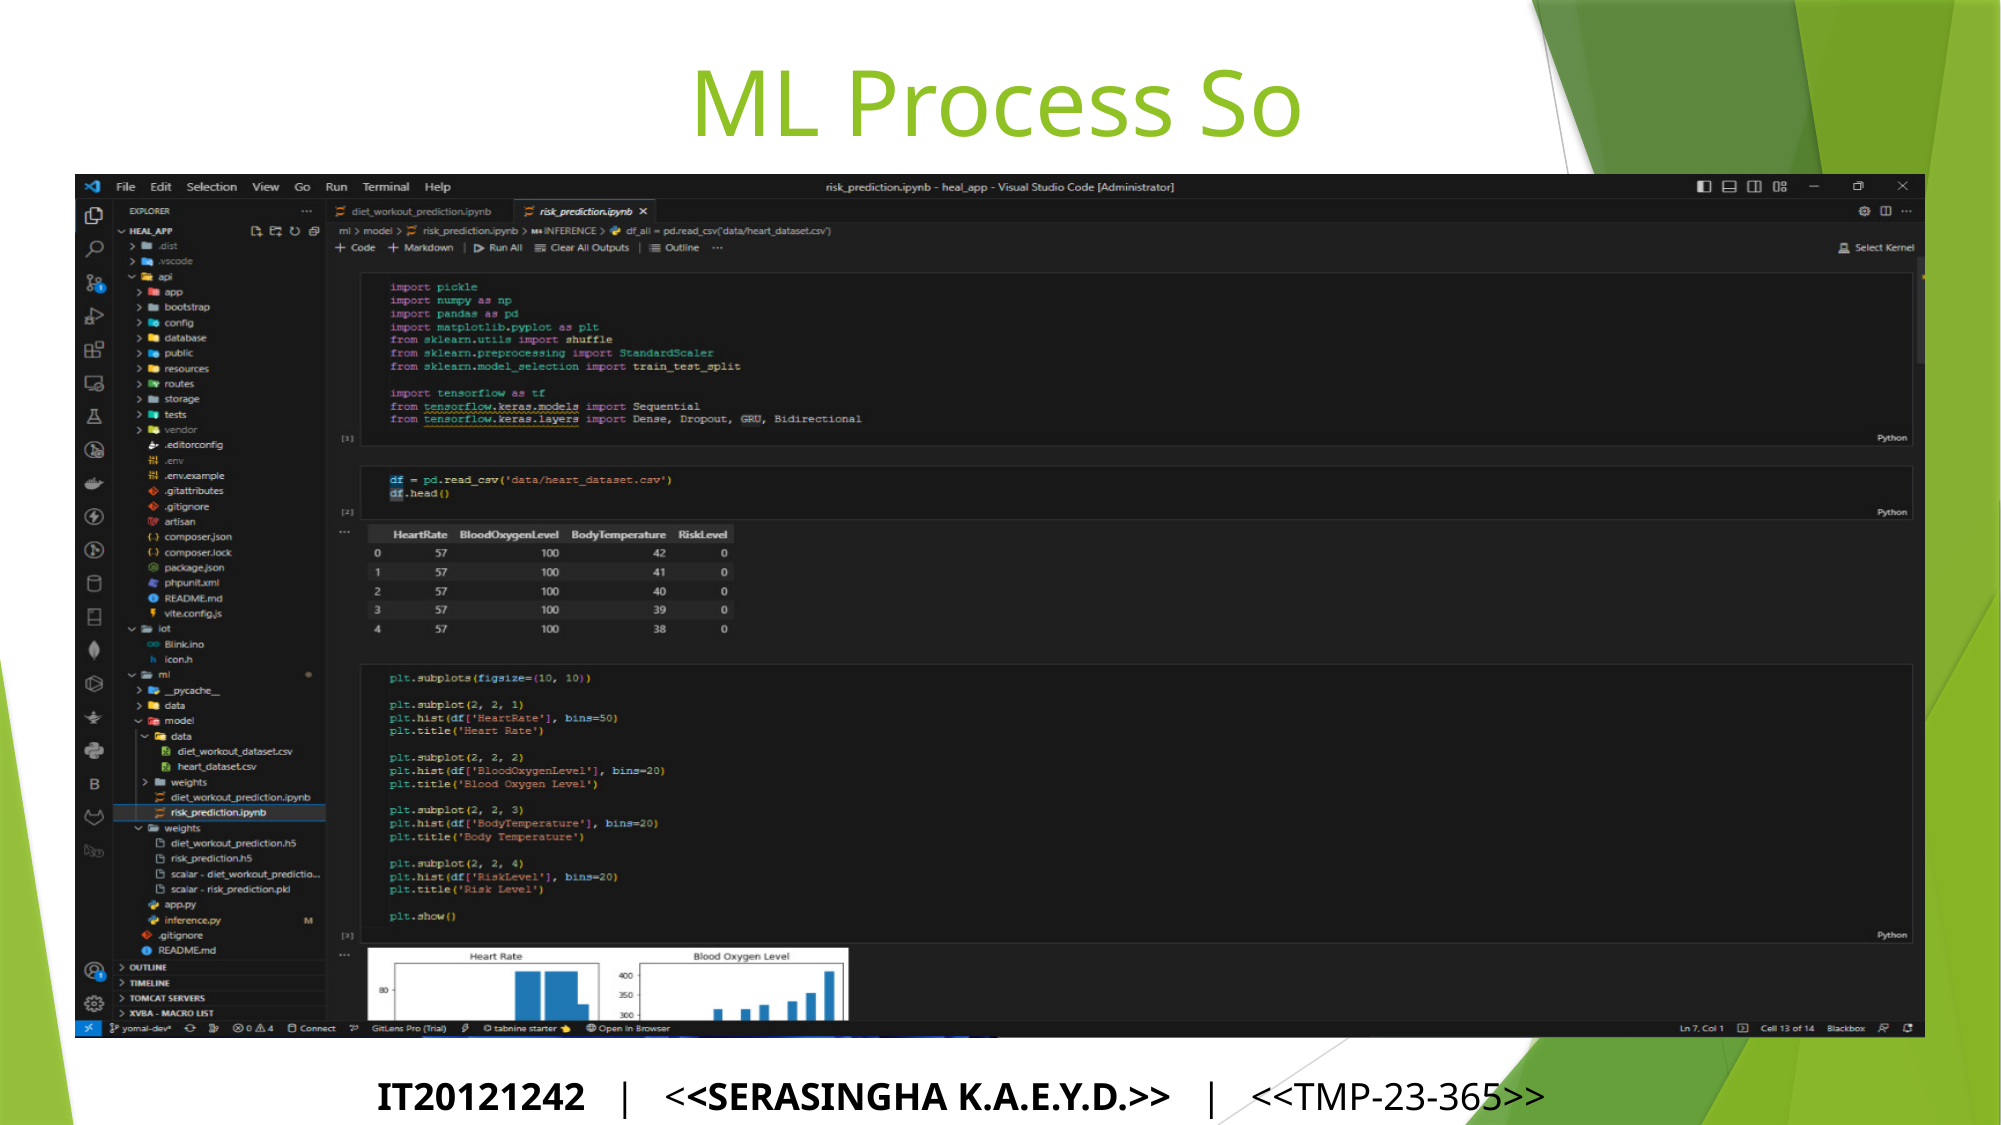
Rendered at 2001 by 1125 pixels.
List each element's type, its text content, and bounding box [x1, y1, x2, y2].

picture [74, 174, 1926, 1038]
text_box IT20121242 | <<SERASINGHA K.A.E.Y.D.>> | <<TMP-23-365>> [361, 1063, 1589, 1125]
text_box ML Process So Far… [674, 37, 1500, 171]
